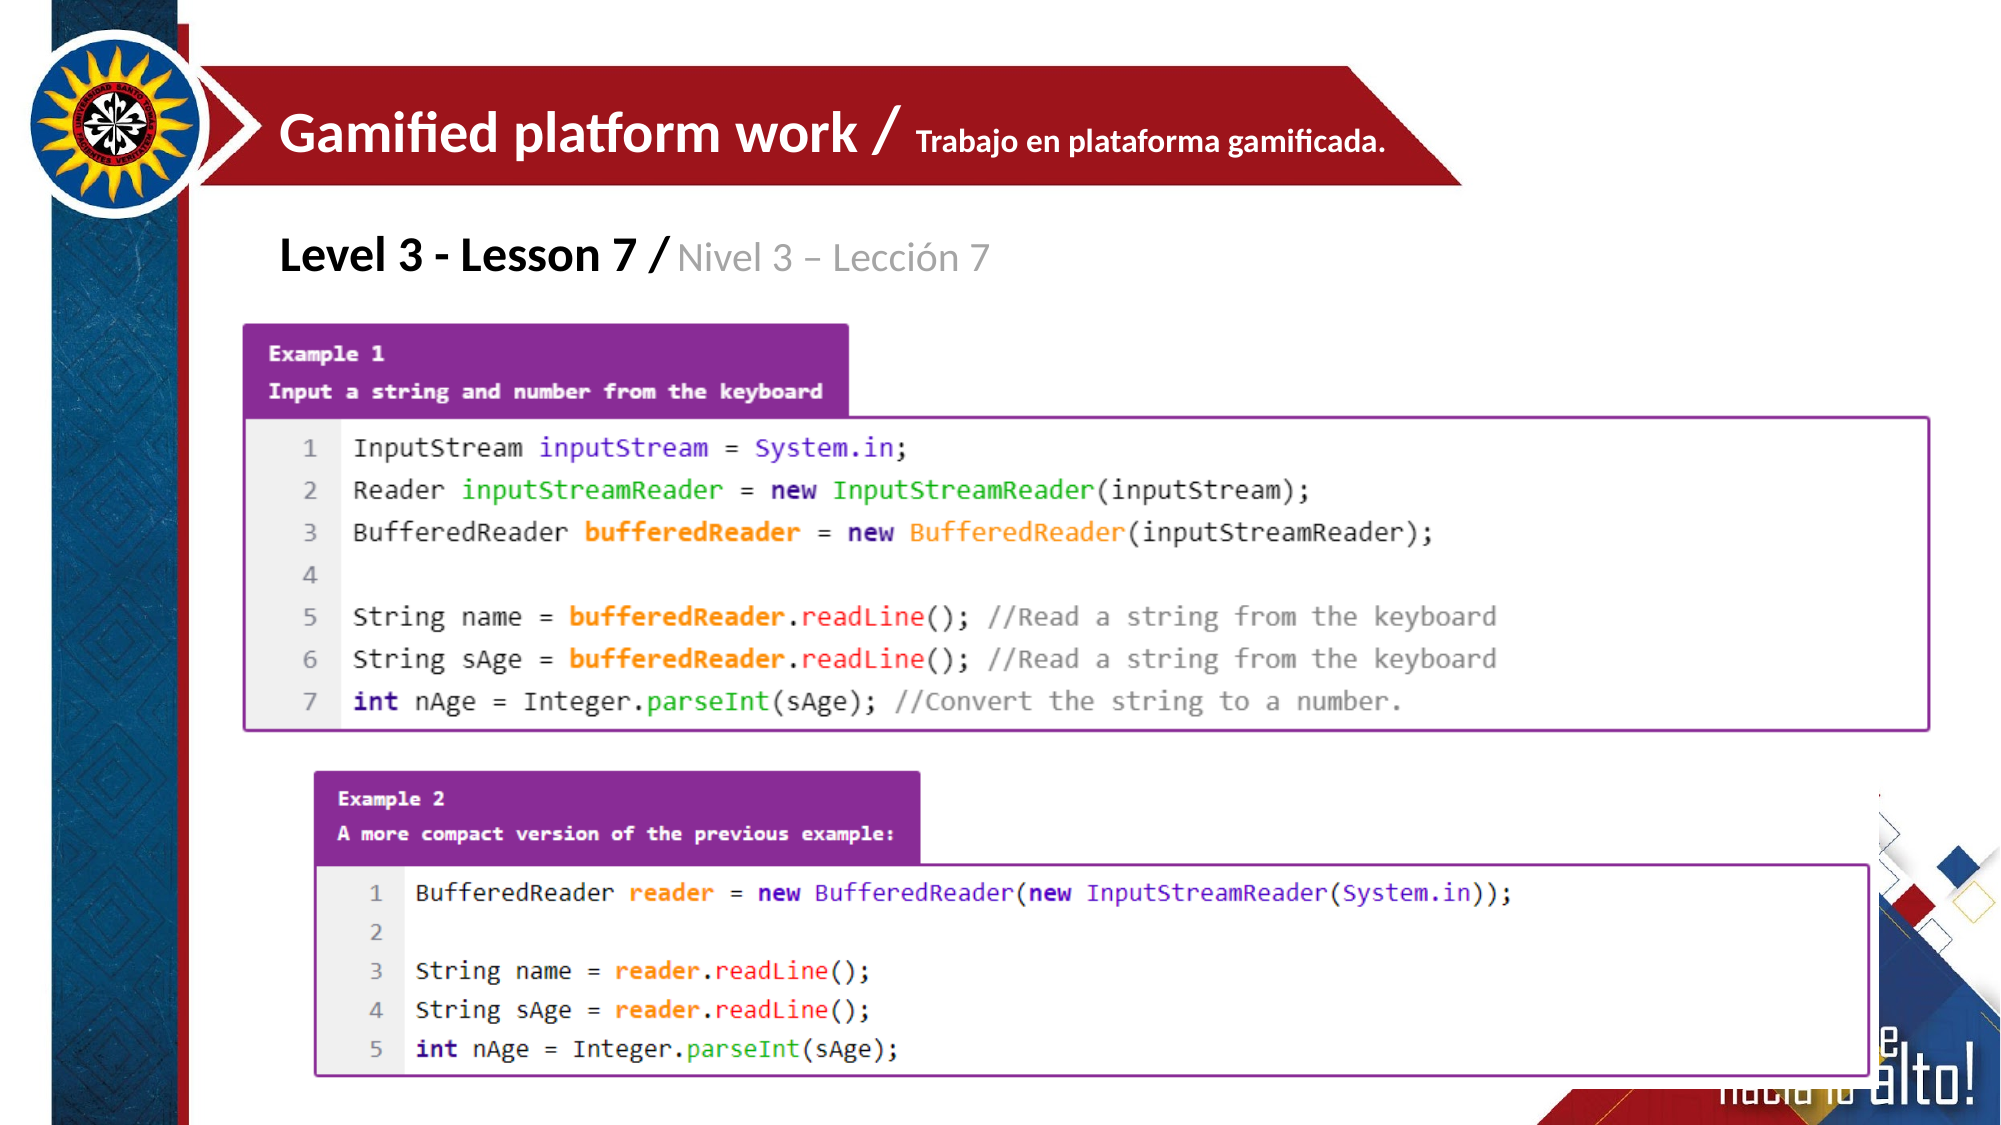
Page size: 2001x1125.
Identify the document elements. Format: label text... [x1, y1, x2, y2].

text_box Level 3 - Lesson 7 / Nivel 3 – Lección 7 [264, 213, 1839, 290]
picture [0, 0, 2001, 1125]
text_box Gamified platform work / Trabajo en plataforma gamificada. [264, 78, 1462, 174]
